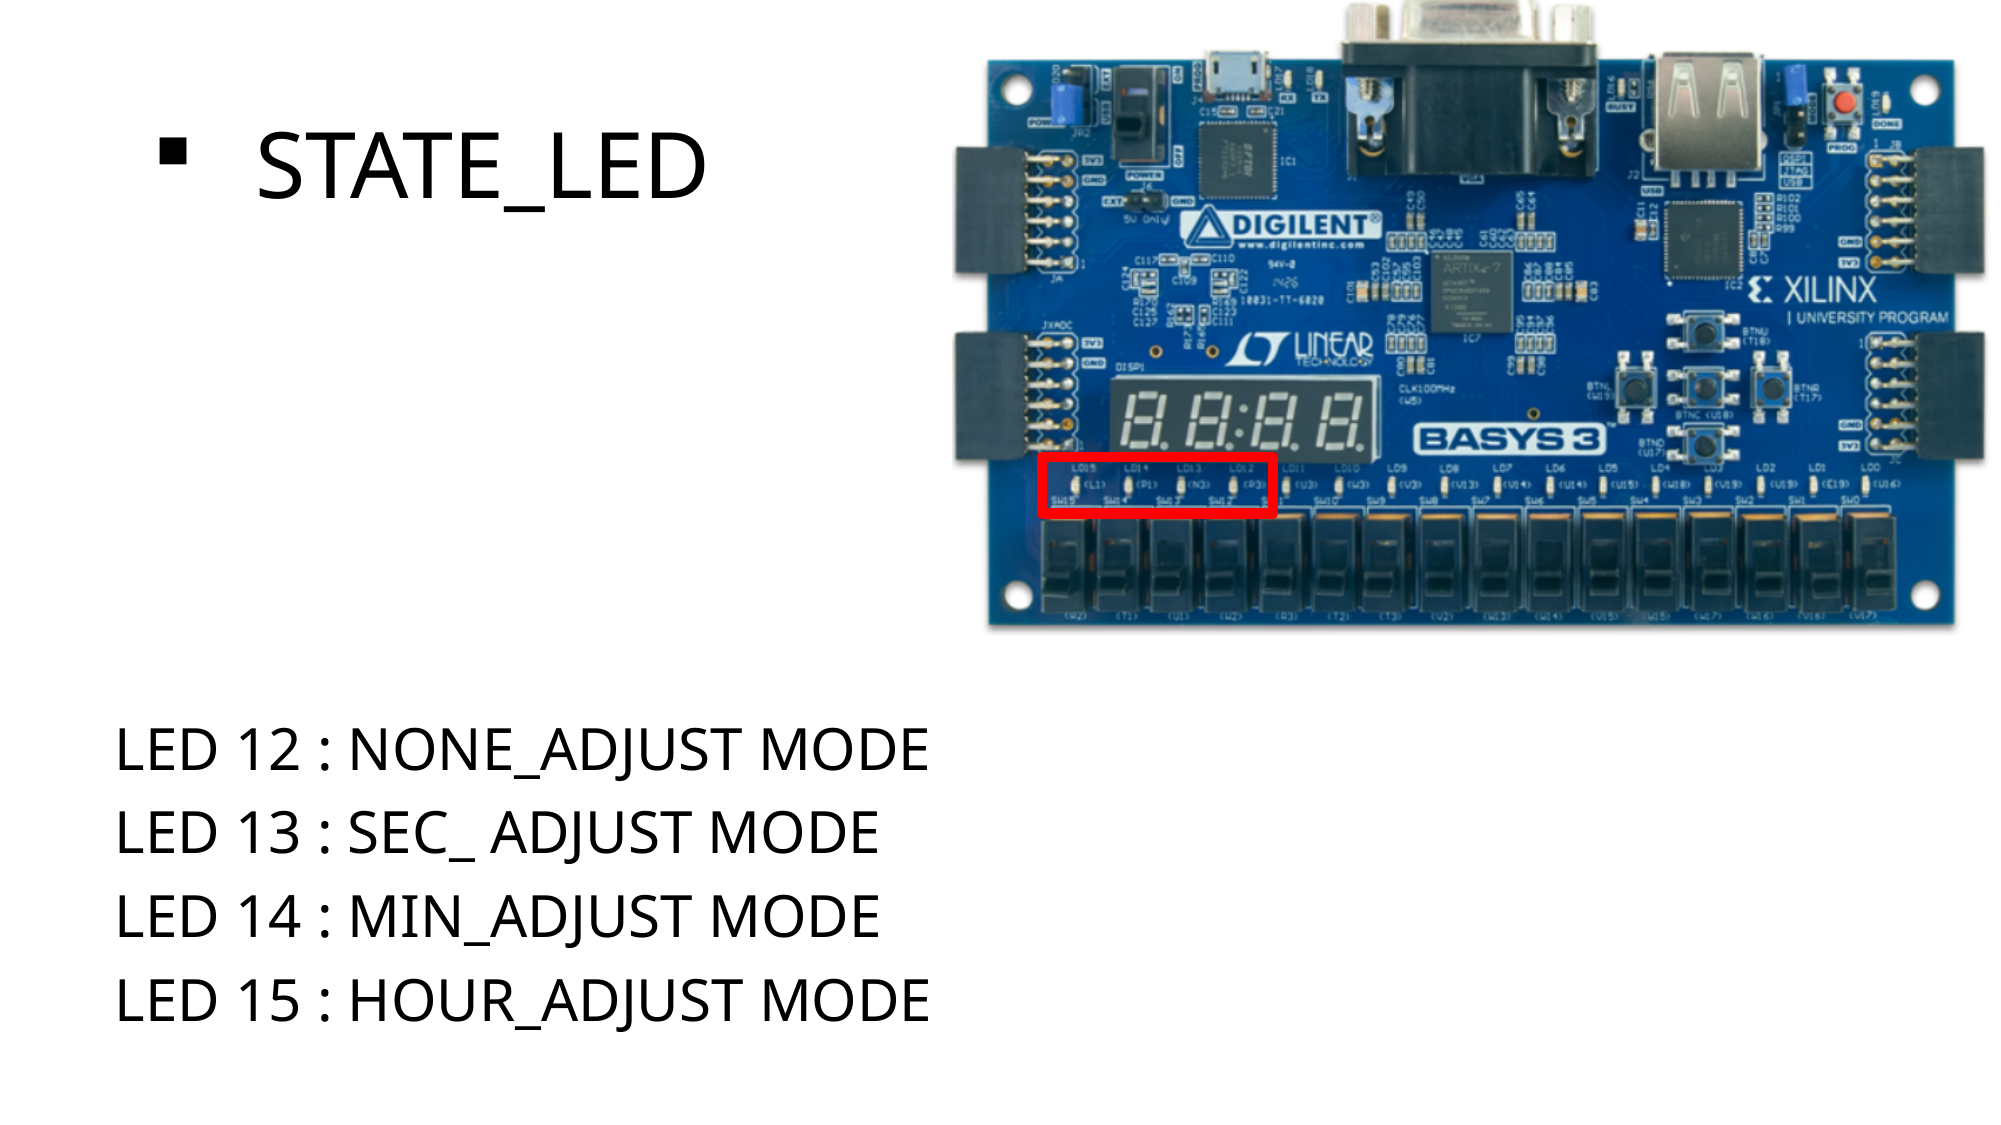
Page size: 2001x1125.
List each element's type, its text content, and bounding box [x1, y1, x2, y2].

title STATE_LED [137, 59, 951, 278]
picture [951, 0, 2000, 636]
list LED 12 : NONE_ADJUST MODE LED 13 : SEC_ ADJUST MODE LED 14 : MIN_ADJUST MODE LED 15 : HOUR_ADJUST MODE [99, 712, 1900, 1063]
